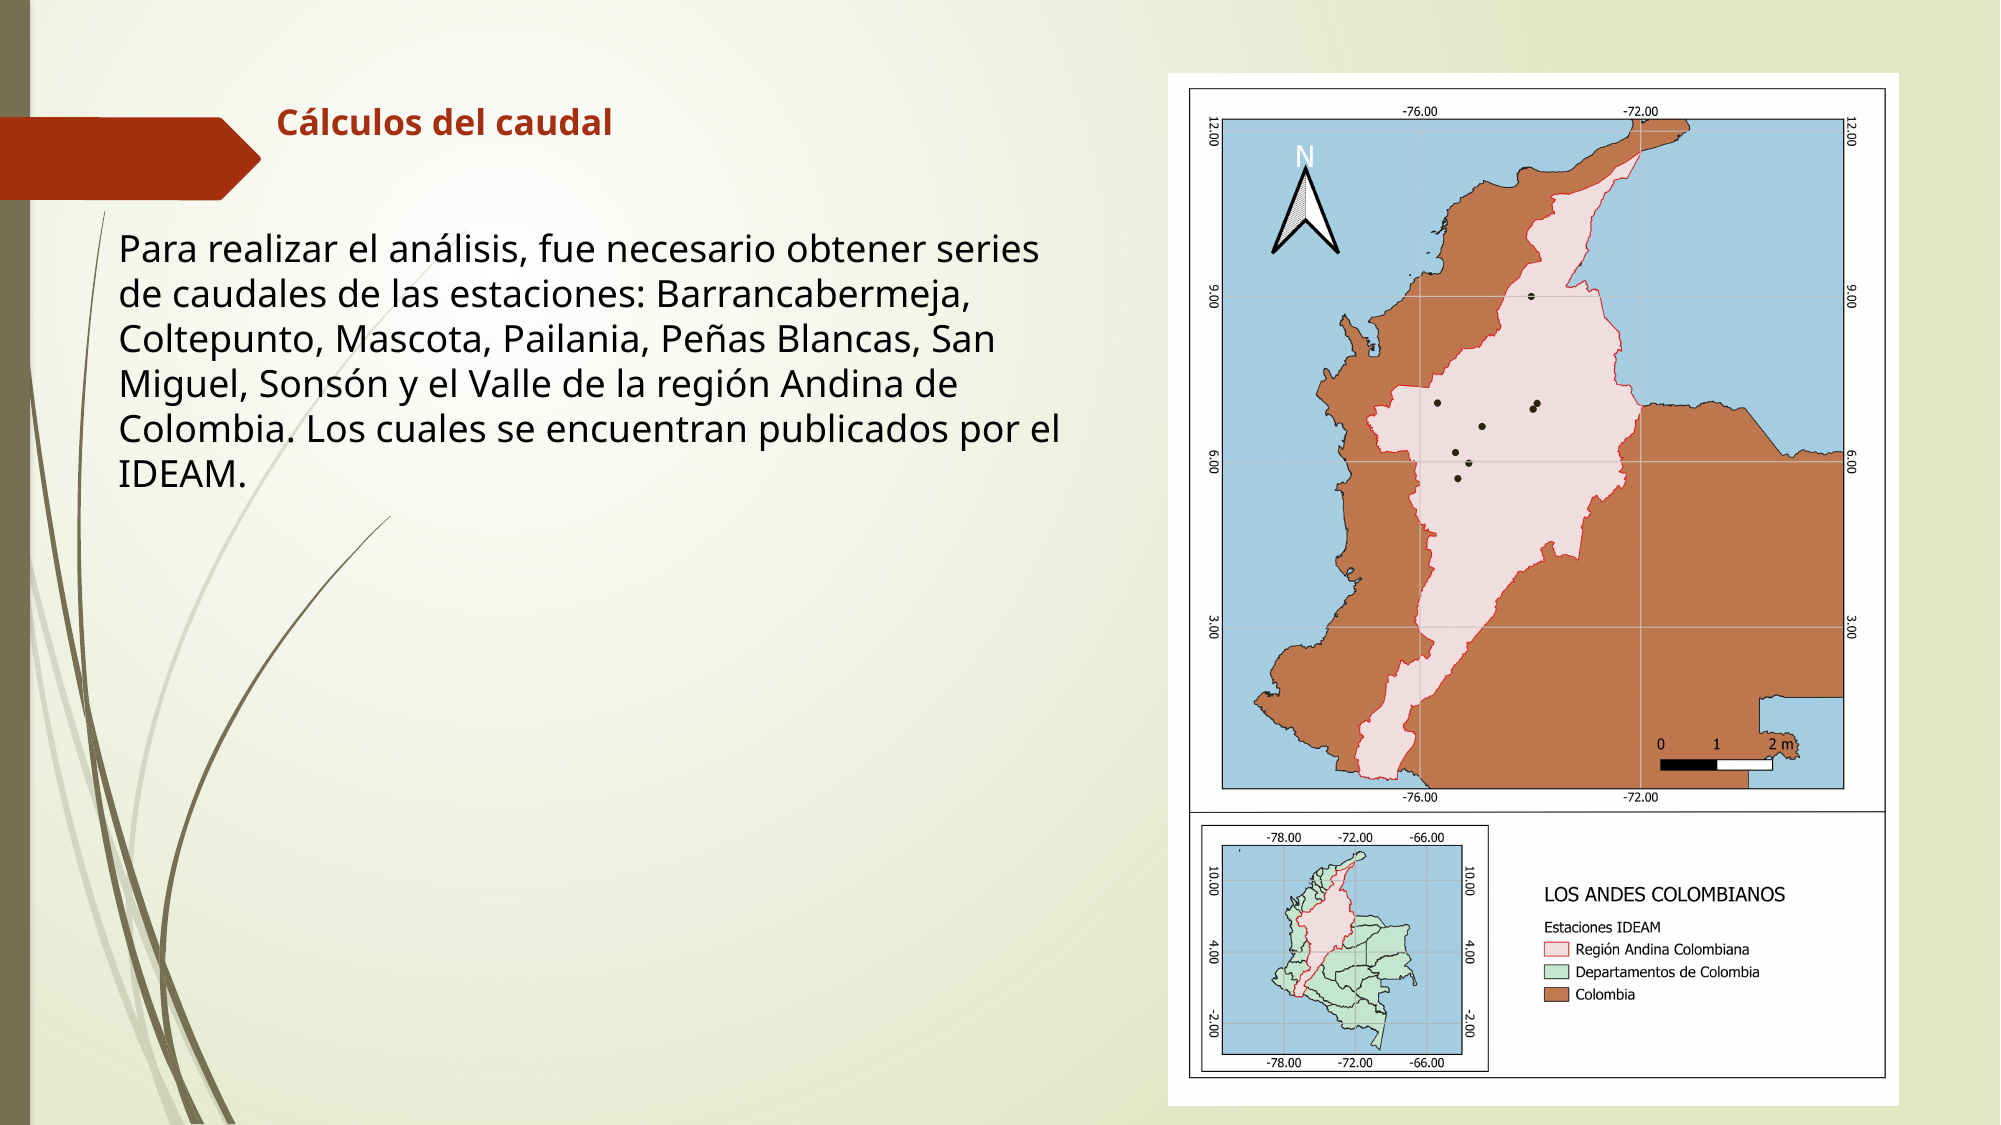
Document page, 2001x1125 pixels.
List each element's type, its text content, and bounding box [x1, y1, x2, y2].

picture [1167, 72, 1899, 1106]
text_box Para realizar el análisis, fue necesario obtener series de caudales de las estaciones: Barrancabermeja, Coltepunto, Mascota, Pailania, Peñas Blancas, San Miguel, Sonsón y el Valle de la región Andina de Colombia. Los cuales se encuentran publicados por el IDEAM. [103, 217, 1104, 638]
title Cálculos del caudal [261, 92, 852, 194]
